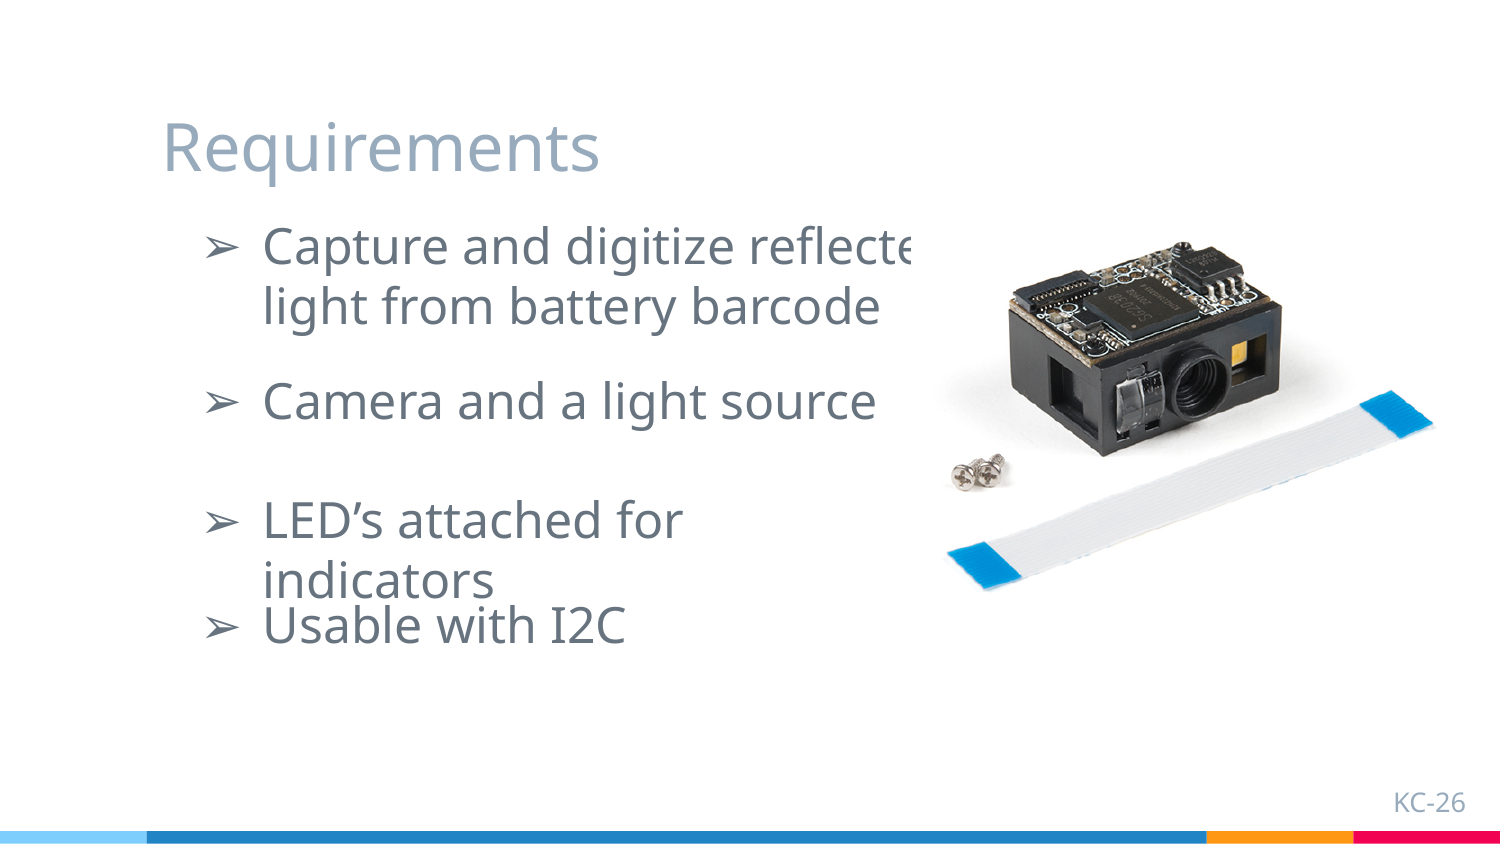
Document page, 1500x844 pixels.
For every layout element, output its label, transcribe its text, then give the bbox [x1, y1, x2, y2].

picture [911, 152, 1451, 692]
slide_number KC-‹#› [1347, 770, 1482, 822]
title Requirements [146, 58, 1207, 200]
text_box Usable with I2C [172, 578, 733, 669]
text_box LED’s attached for indicators [172, 473, 906, 624]
text_box Capture and digitize reflected light from battery barcode [172, 199, 906, 350]
text_box Camera and a light source [172, 354, 906, 445]
